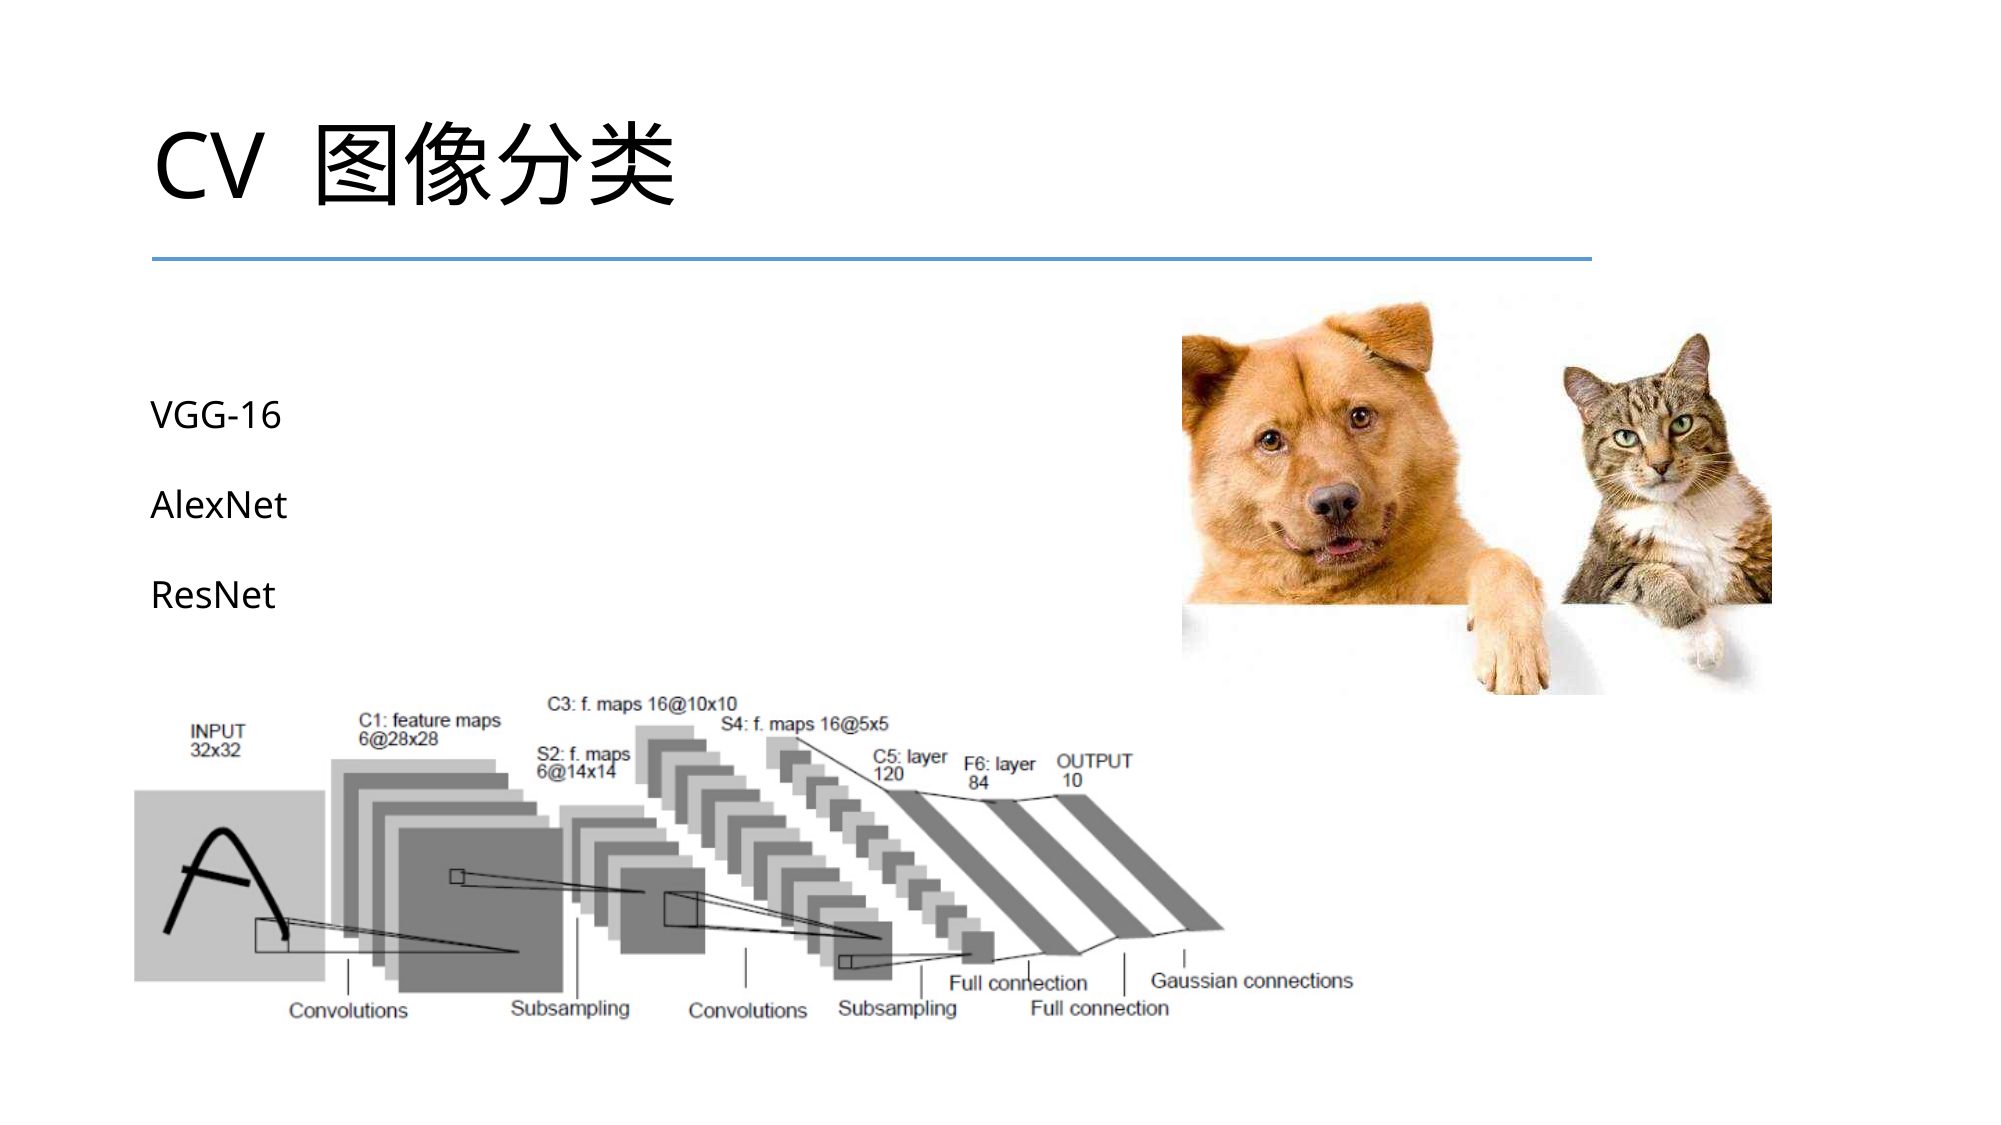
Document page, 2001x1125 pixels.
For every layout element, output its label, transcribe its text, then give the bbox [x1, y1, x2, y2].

title CV 图像分类 [137, 59, 1863, 278]
text_box VGG-16 AlexNet ResNet [135, 338, 303, 624]
picture [115, 277, 1772, 1066]
